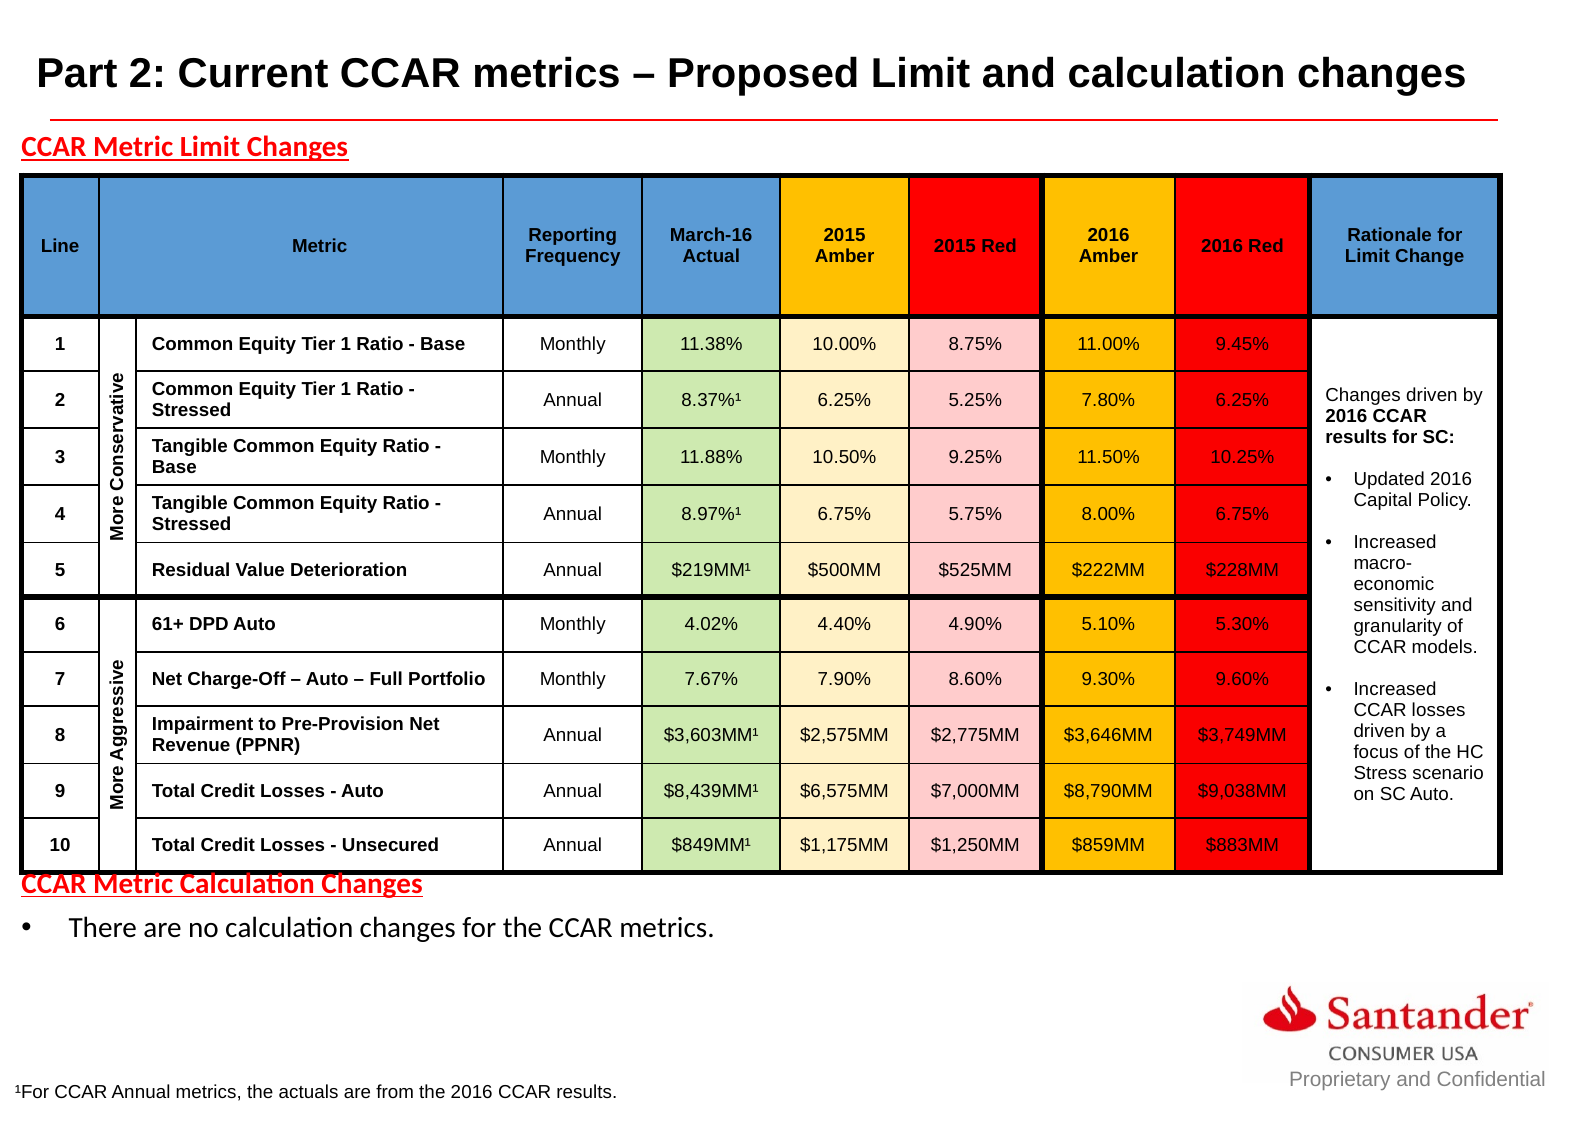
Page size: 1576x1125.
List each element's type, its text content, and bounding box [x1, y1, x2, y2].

table_cell 5 [24, 543, 98, 594]
table_cell Monthly [504, 600, 641, 651]
table_cell Annual [504, 372, 641, 427]
table_cell 8.60% [910, 653, 1039, 705]
table_header 2015 Red [910, 178, 1039, 314]
table_cell $1,250MM [910, 819, 1039, 857]
table_cell 8.97%¹ [643, 486, 779, 542]
table_cell 7.80% [1045, 372, 1174, 427]
table_cell 6.25% [1176, 372, 1307, 427]
table_header Metric [136, 178, 502, 314]
table_cell $525MM [910, 543, 1039, 594]
table_cell $3,646MM [1045, 707, 1174, 763]
table_cell Monthly [504, 653, 641, 705]
table_cell 1 [24, 319, 98, 370]
table_header Line [24, 178, 98, 314]
table_cell 10.00% [781, 319, 908, 370]
table_cell Common Equity Tier 1 Ratio - Stressed [137, 372, 502, 427]
table_header 2015 Amber [781, 178, 908, 314]
table_cell Tangible Common Equity Ratio - Base [137, 429, 502, 484]
table_cell Annual [504, 486, 641, 542]
table_cell Common Equity Tier 1 Ratio - Base [137, 319, 502, 370]
table_header [100, 178, 136, 314]
table_cell Tangible Common Equity Ratio - Stressed [137, 486, 502, 542]
footer Proprietary and Confidential [1151, 1050, 1576, 1110]
table_cell 8.00% [1045, 486, 1174, 542]
table_cell 11.38% [643, 319, 779, 370]
table_cell $2,775MM [910, 707, 1039, 763]
table_cell $3,749MM [1176, 707, 1307, 763]
table_header Rationale for Limit Change [1312, 178, 1497, 314]
text_box CCAR Metric Limit Changes [21, 120, 491, 170]
table_cell 7.90% [781, 653, 908, 705]
table_cell 8.37%¹ [643, 372, 779, 427]
table_cell $8,790MM [1045, 764, 1174, 817]
table_cell 4 [24, 486, 98, 542]
table_cell 5.25% [910, 372, 1039, 427]
table_cell 9.45% [1176, 319, 1307, 370]
table_cell 10 [24, 819, 98, 857]
table_header 2016 Red [1176, 178, 1307, 314]
table_cell 6.25% [781, 372, 908, 427]
table_cell Annual [504, 707, 641, 763]
table_cell $500MM [781, 543, 908, 594]
table_cell Monthly [504, 429, 641, 484]
table_cell 10.25% [1176, 429, 1307, 484]
table_cell 7 [24, 653, 98, 705]
table_cell 6 [24, 600, 98, 651]
table_cell $228MM [1176, 543, 1307, 594]
table_cell Impairment to Pre-Provision Net Revenue (PPNR) [137, 707, 502, 763]
table_cell 9.60% [1176, 653, 1307, 705]
table_cell 5.10% [1045, 600, 1174, 651]
table_cell 11.00% [1045, 319, 1174, 370]
table_cell Residual Value Deterioration [137, 543, 502, 594]
table_cell More Conservative [100, 319, 135, 594]
table_cell 6.75% [781, 486, 908, 542]
table_cell Annual [504, 764, 641, 817]
text_box Part 2: Current CCAR metrics – Proposed Limit and calculation changes [21, 38, 1576, 108]
table_cell 4.90% [910, 600, 1039, 651]
table_cell $883MM [1176, 819, 1307, 870]
picture [1242, 982, 1549, 1050]
table_header Reporting Frequency [504, 178, 641, 314]
table_cell $2,575MM [781, 707, 908, 763]
table_cell 11.50% [1045, 429, 1174, 484]
table_cell $9,038MM [1176, 764, 1307, 817]
table_cell 2 [24, 372, 98, 427]
table_cell 10.50% [781, 429, 908, 484]
table_header March-16 Actual [643, 178, 779, 314]
table_cell Total Credit Losses - Unsecured [137, 819, 502, 857]
table_cell 9 [24, 764, 98, 817]
table_cell 4.02% [643, 600, 779, 651]
table_cell More Aggressive [100, 600, 135, 857]
table_cell $219MM¹ [643, 543, 779, 594]
table_cell 5.75% [910, 486, 1039, 542]
table_cell $849MM¹ [643, 819, 779, 857]
table_cell 8.75% [910, 319, 1039, 370]
table_cell Annual [504, 543, 641, 594]
table_cell 7.67% [643, 653, 779, 705]
table_cell $222MM [1045, 543, 1174, 594]
table_cell Annual [504, 819, 641, 857]
table_cell $7,000MM [910, 764, 1039, 817]
table_cell $859MM [1045, 819, 1174, 870]
table_cell $1,175MM [781, 819, 908, 857]
table_cell 5.30% [1176, 600, 1307, 651]
table_cell 4.40% [781, 600, 908, 651]
table_cell $3,603MM¹ [643, 707, 779, 763]
table_cell Total Credit Losses - Auto [137, 764, 502, 817]
table_cell Monthly [504, 319, 641, 370]
table_cell 3 [24, 429, 98, 484]
table_cell 9.30% [1045, 653, 1174, 705]
table_cell Changes driven by 2016 CCAR results for SC: Updated 2016 Capital Policy. Increased macro-economic sensitivity and granularity of CCAR models. Increased CCAR losses driven by a focus of the HC Stress scenario on SC Auto. [1312, 319, 1497, 870]
table_cell $8,439MM¹ [643, 764, 779, 817]
table_cell Net Charge-Off – Auto – Full Portfolio [137, 653, 502, 705]
table_cell 8 [24, 707, 98, 763]
table_header 2016 Amber [1045, 178, 1174, 314]
table_cell $6,575MM [781, 764, 908, 817]
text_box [21, 857, 1155, 952]
table_cell 9.25% [910, 429, 1039, 484]
table_cell 61+ DPD Auto [137, 600, 502, 651]
table_cell 6.75% [1176, 486, 1307, 542]
text_box ¹For CCAR Annual metrics, the actuals are from the 2016 CCAR results. [0, 1072, 819, 1110]
table_cell 11.88% [643, 429, 779, 484]
